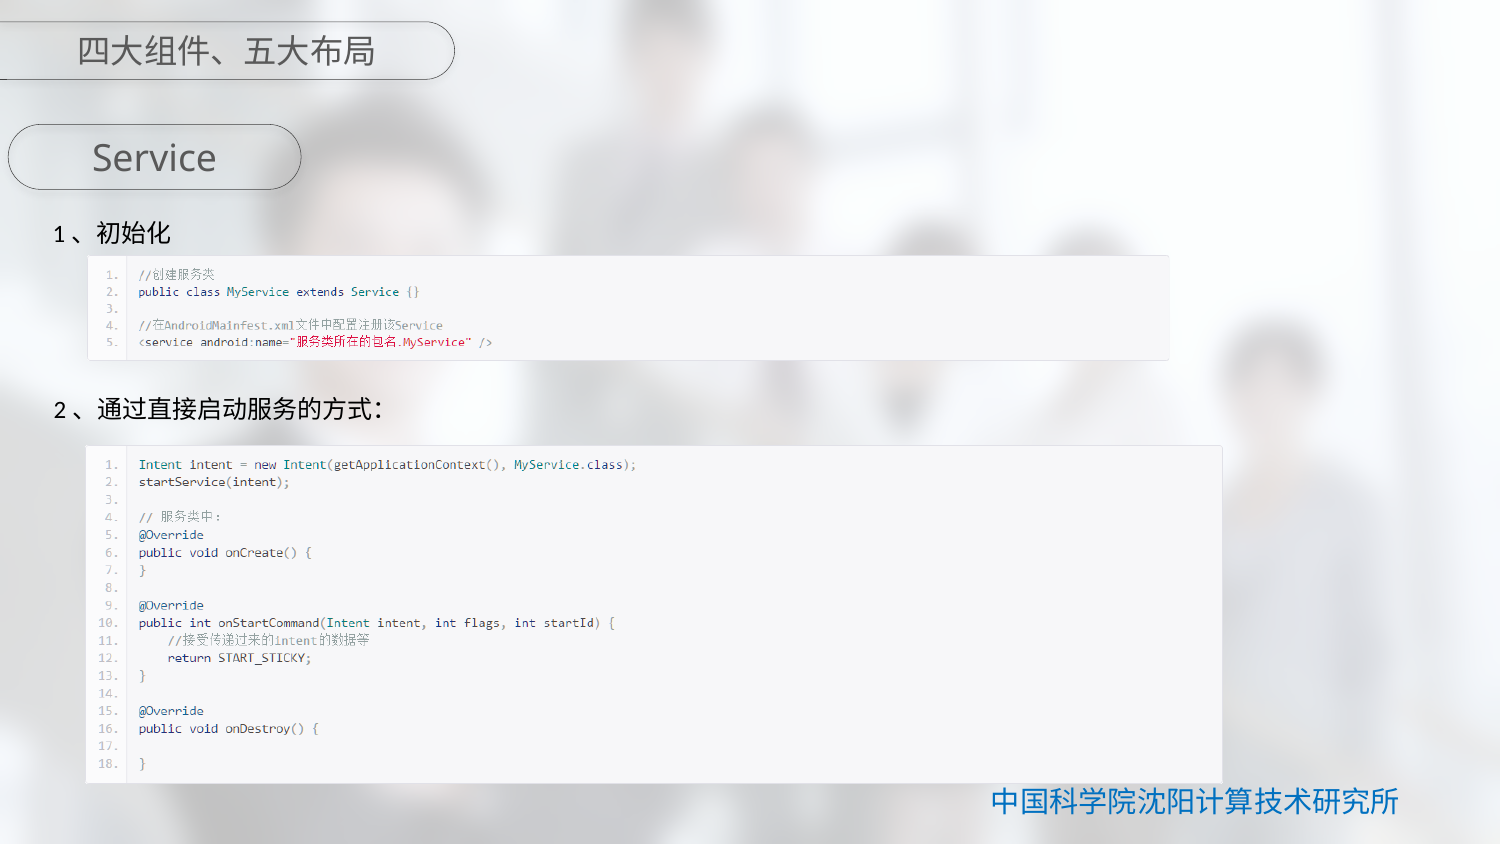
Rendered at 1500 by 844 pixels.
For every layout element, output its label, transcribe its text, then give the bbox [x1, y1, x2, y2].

text_box Service [77, 126, 233, 187]
text_box [7, 123, 302, 191]
text_box [0, 21, 456, 81]
text_box 1、初始化 [37, 210, 186, 256]
picture [0, 0, 1500, 844]
text_box 2、通过直接启动服务的方式： [38, 386, 412, 432]
text_box 四大组件、五大布局 [39, 22, 415, 78]
text_box 中国科学院沈阳计算技术研究所 [975, 776, 1415, 826]
